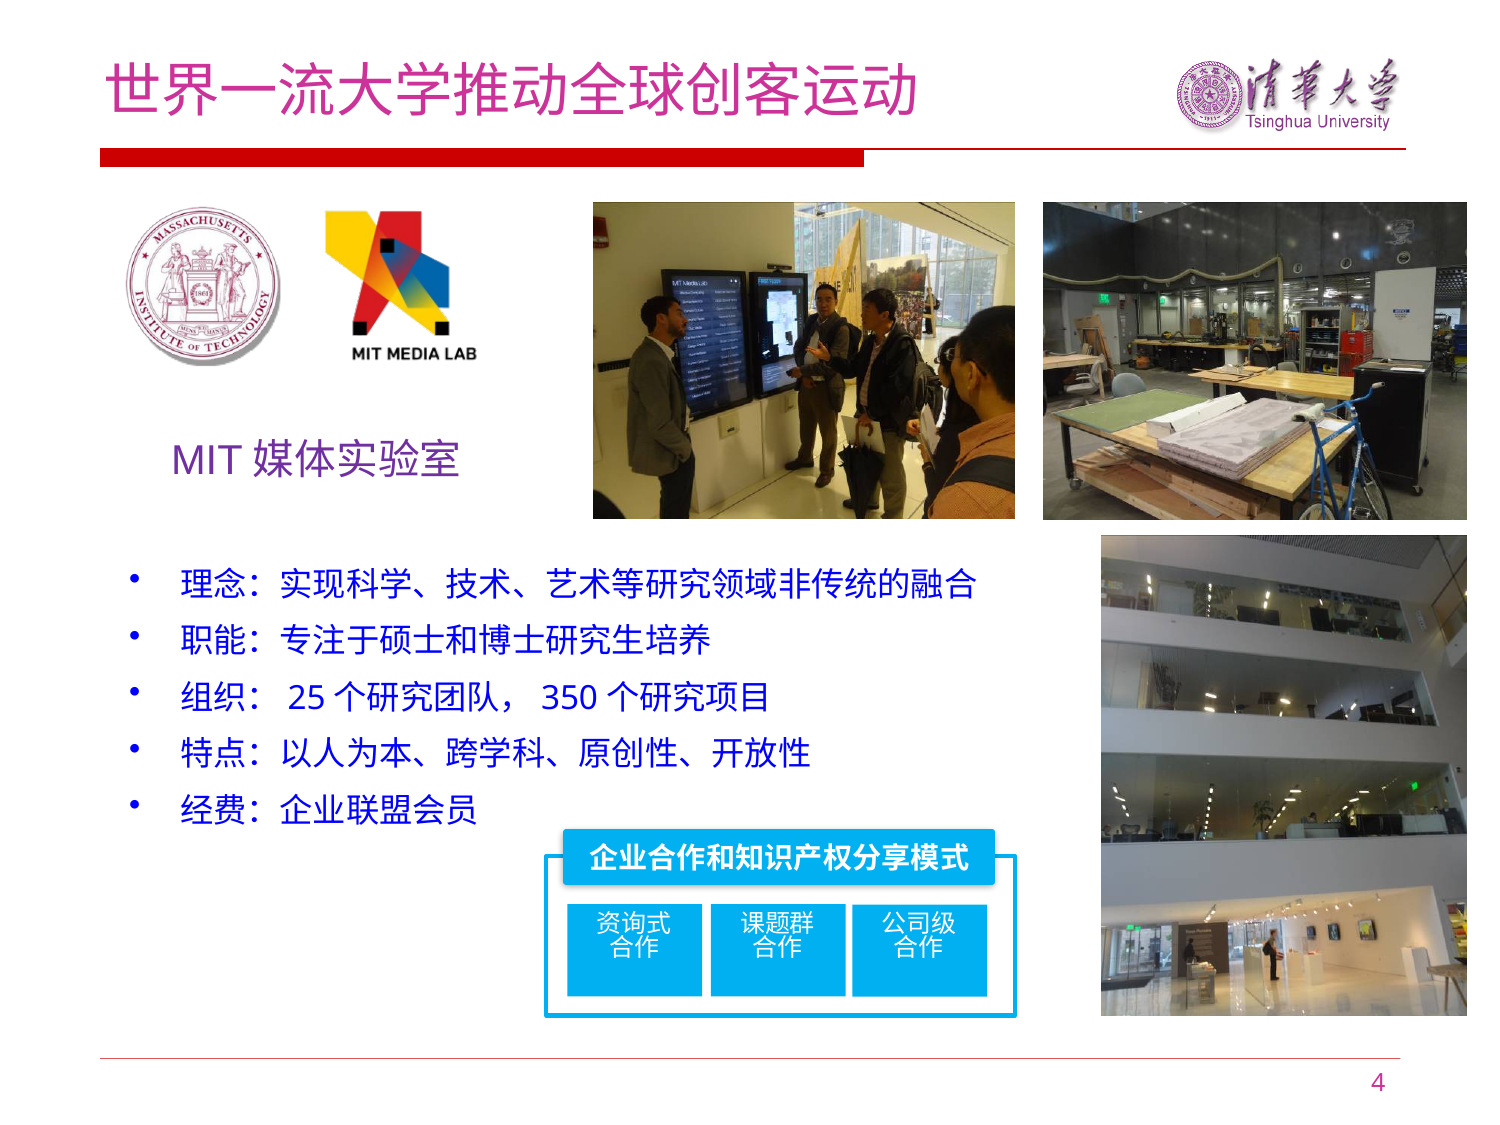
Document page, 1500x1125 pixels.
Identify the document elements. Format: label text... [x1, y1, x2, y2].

text_box 4 [1074, 1058, 1400, 1103]
text_box 世界一流大学推动全球创客运动 [88, 42, 1129, 131]
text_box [704, 903, 844, 997]
picture [316, 206, 486, 368]
picture [1042, 202, 1467, 521]
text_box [845, 904, 993, 997]
text_box MIT媒体实验室 [136, 425, 497, 490]
picture [1175, 54, 1400, 135]
text_box [544, 854, 1017, 1018]
text_box 企业合作和知识产权分享模式 [563, 829, 995, 885]
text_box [560, 903, 703, 997]
picture [124, 206, 280, 362]
picture [592, 202, 1016, 520]
text_box 理念：实现科学、技术、艺术等研究领域非传统的融合 职能：专注于硕士和博士研究生培养 组织：25个研究团队，350个研究项目 特点：以人为本、跨学科、原创性、开放性 经费：企业联盟会员 [114, 555, 1015, 837]
picture [1101, 535, 1467, 1016]
